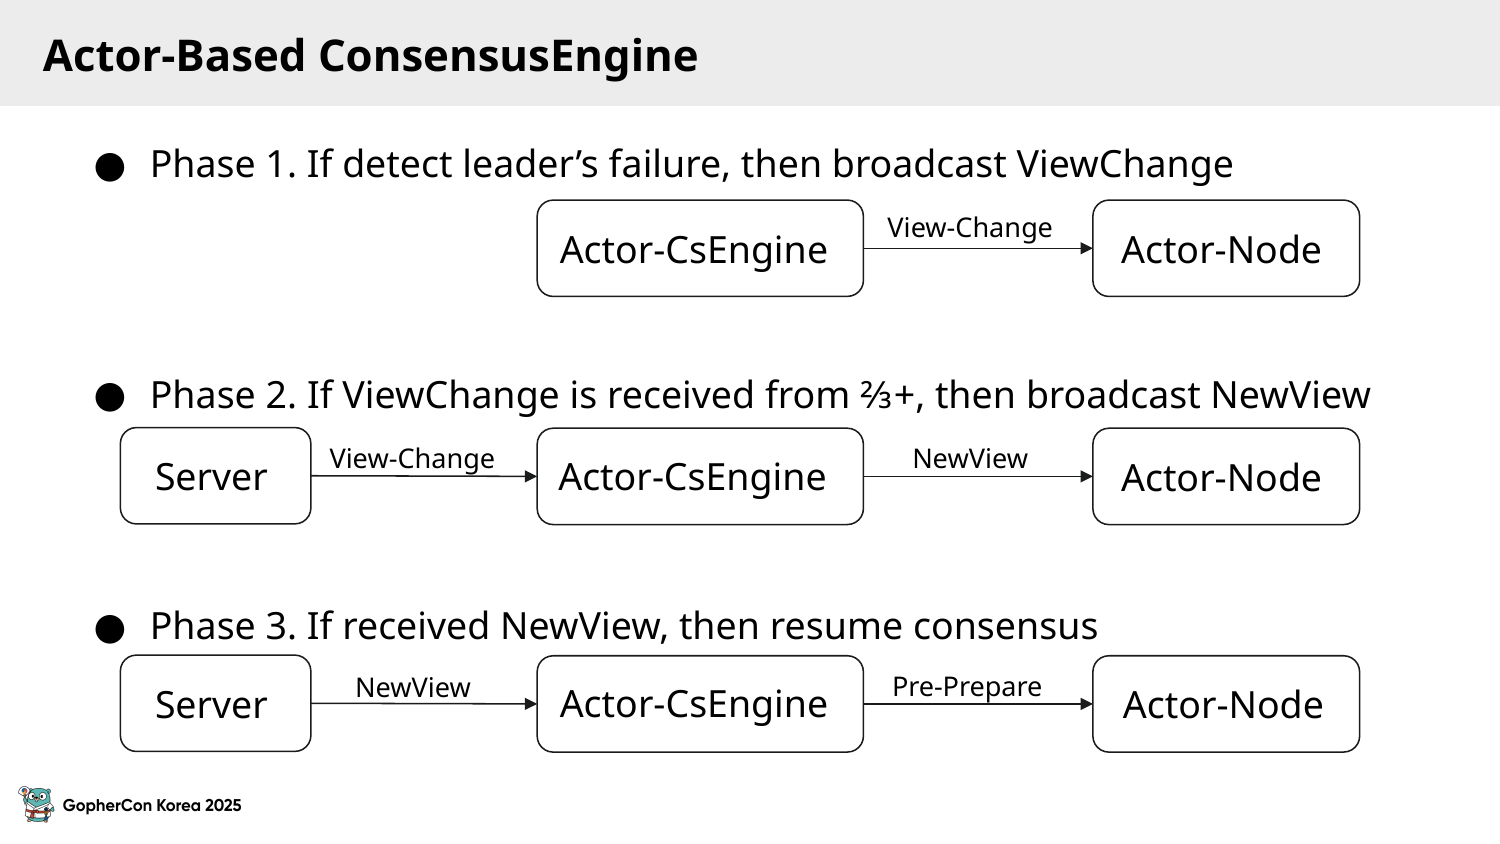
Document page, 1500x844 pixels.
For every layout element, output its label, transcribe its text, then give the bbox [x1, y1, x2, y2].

text_box Actor-Node [1105, 210, 1350, 278]
text_box [120, 427, 311, 524]
text_box [1092, 428, 1360, 525]
text_box NewView [340, 655, 494, 701]
text_box Phase 3. If received NewView, then resume consensus [59, 587, 1281, 642]
text_box View-Change [314, 426, 523, 474]
text_box Server [140, 665, 294, 725]
text_box Actor-Node [1105, 438, 1350, 506]
text_box [537, 428, 864, 525]
text_box Actor-CsEngine [543, 438, 863, 498]
text_box Server [140, 438, 294, 498]
text_box Pre-Prepare [877, 653, 1068, 695]
title Actor-Based ConsensusEngine [31, 16, 1328, 92]
text_box [1092, 655, 1360, 753]
text_box Actor-CsEngine [544, 664, 856, 724]
text_box Phase 2. If ViewChange is received from ⅔+, then broadcast NewView [59, 355, 1457, 410]
text_box Actor-CsEngine [544, 210, 861, 270]
text_box Actor-Node [1107, 665, 1352, 733]
picture [15, 780, 241, 826]
text_box View-Change [872, 195, 1081, 236]
text_box [537, 200, 864, 297]
text_box NewView [897, 426, 1073, 468]
text_box Phase 1. If detect leader’s failure, then broadcast ViewChange [59, 125, 1356, 180]
text_box [120, 655, 311, 752]
text_box [1092, 200, 1360, 297]
text_box [537, 655, 864, 753]
